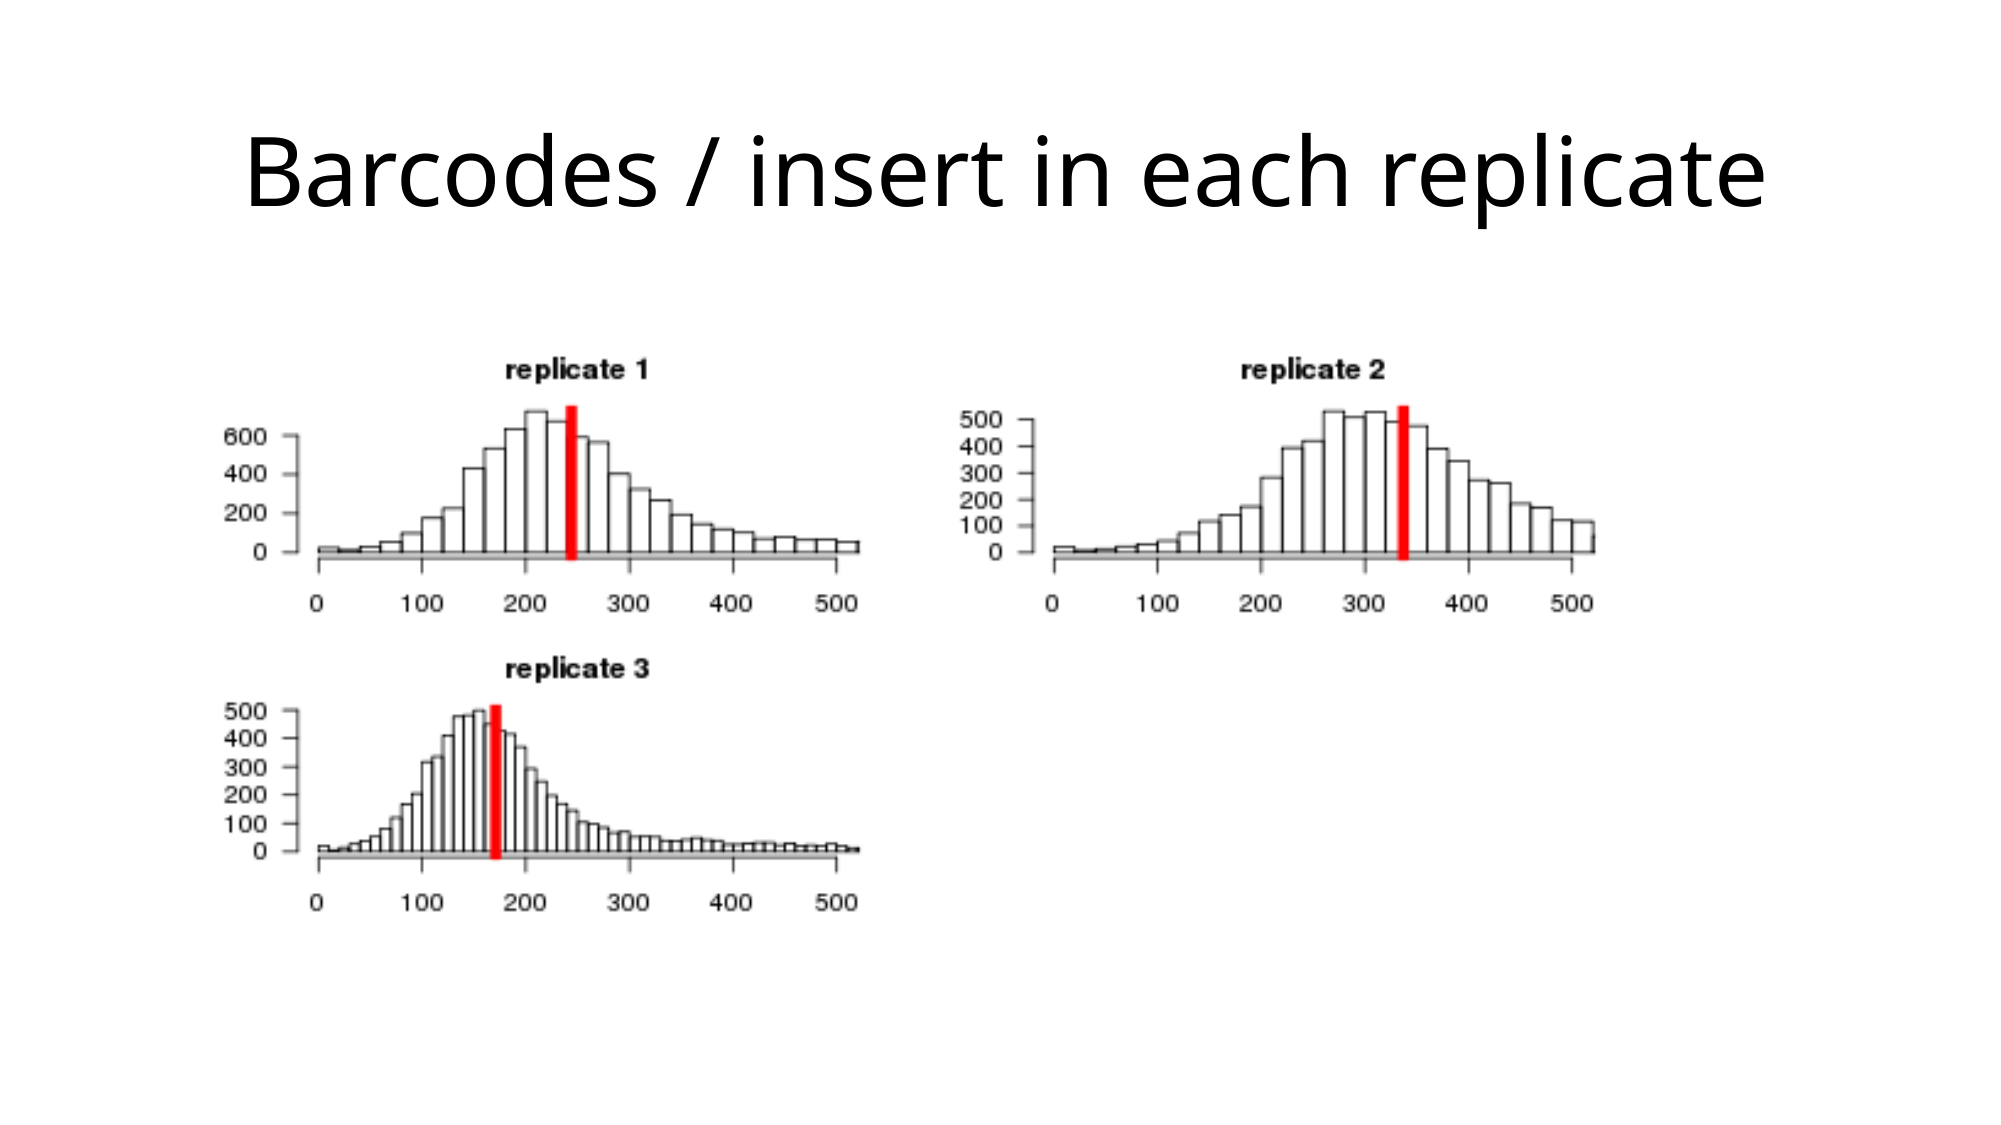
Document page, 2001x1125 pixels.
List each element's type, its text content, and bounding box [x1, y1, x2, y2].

text_box Barcodes / insert in each replicate [137, 59, 1874, 235]
picture [191, 311, 1640, 946]
